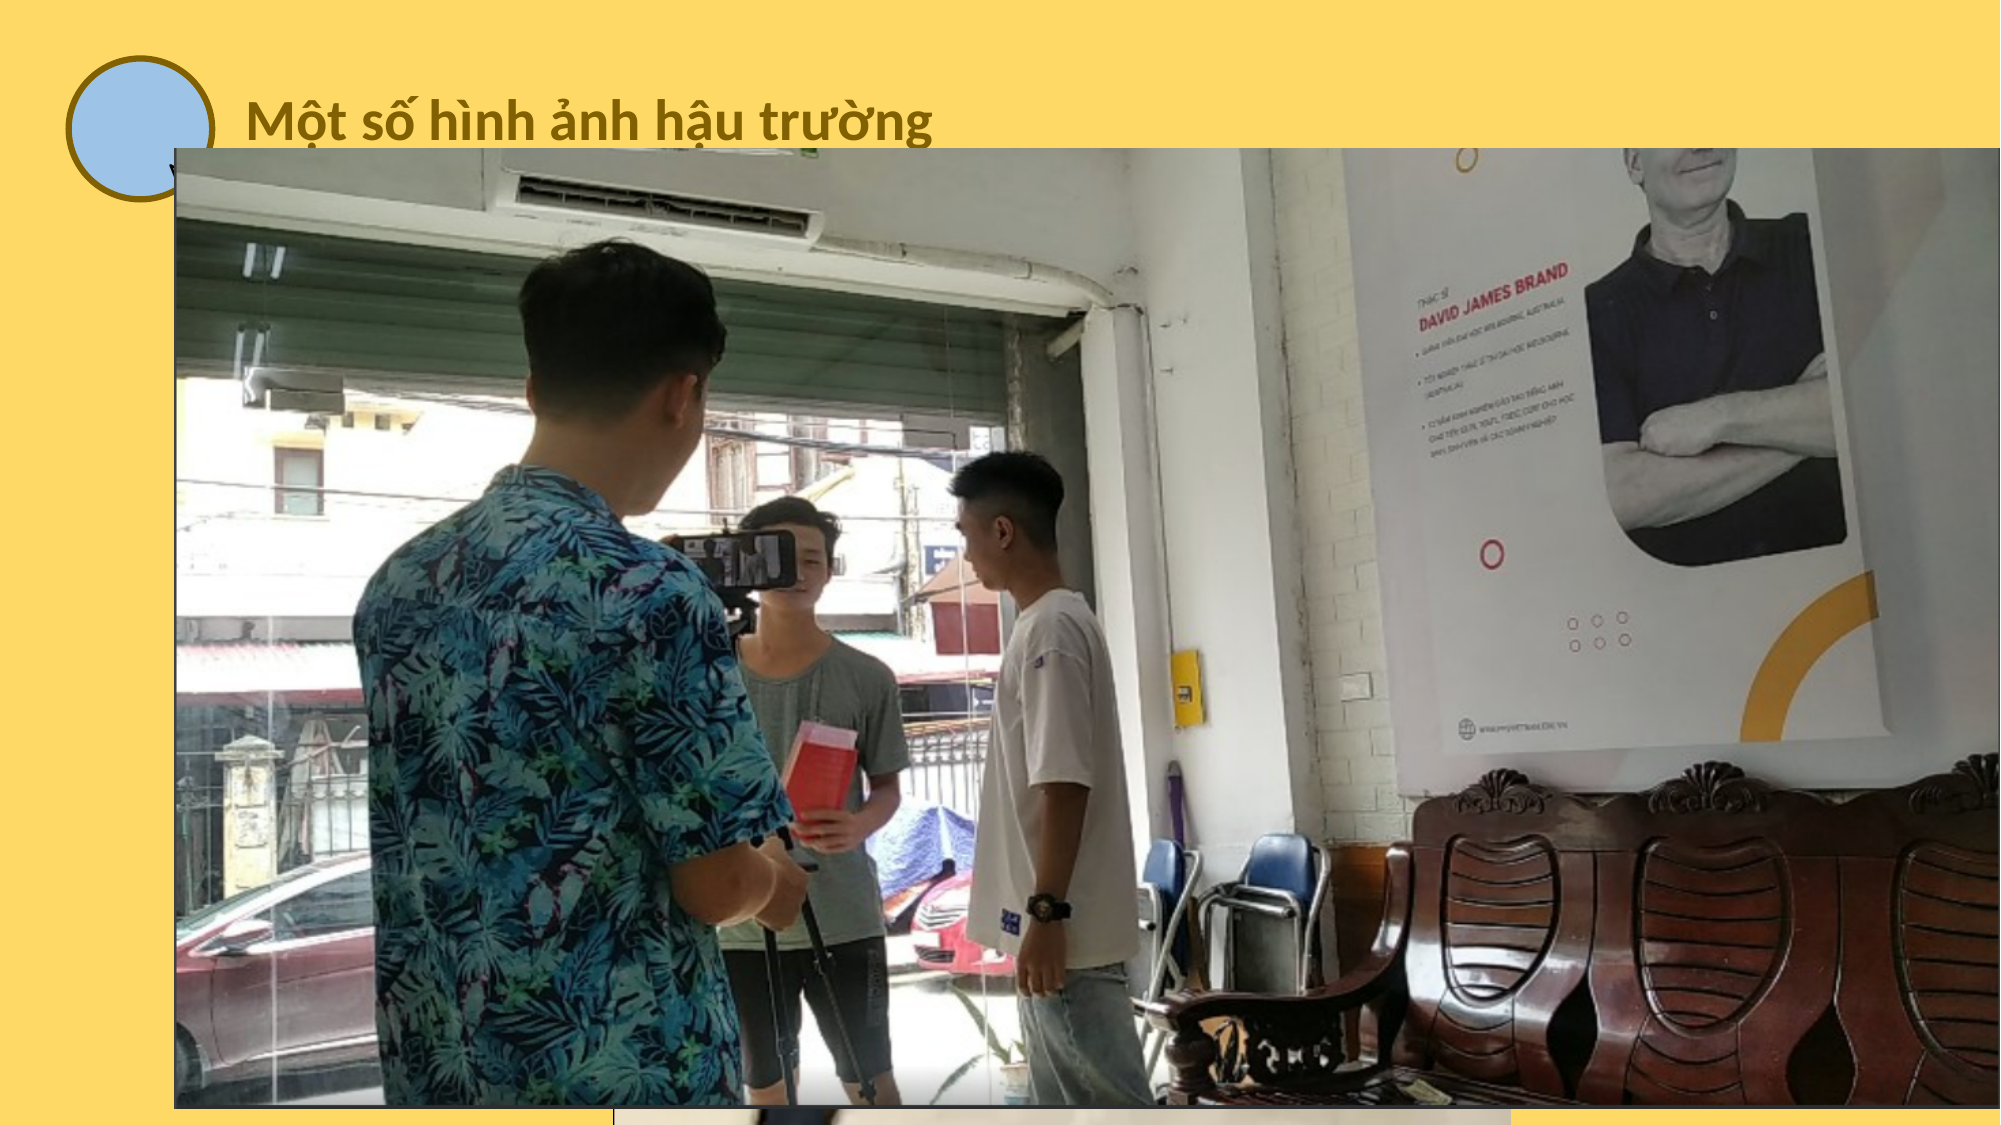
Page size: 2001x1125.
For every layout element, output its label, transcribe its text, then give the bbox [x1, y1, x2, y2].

text_box [67, 57, 189, 201]
picture [149, 148, 2000, 1125]
text_box Một số hình ảnh hậu trường [153, 75, 1039, 160]
